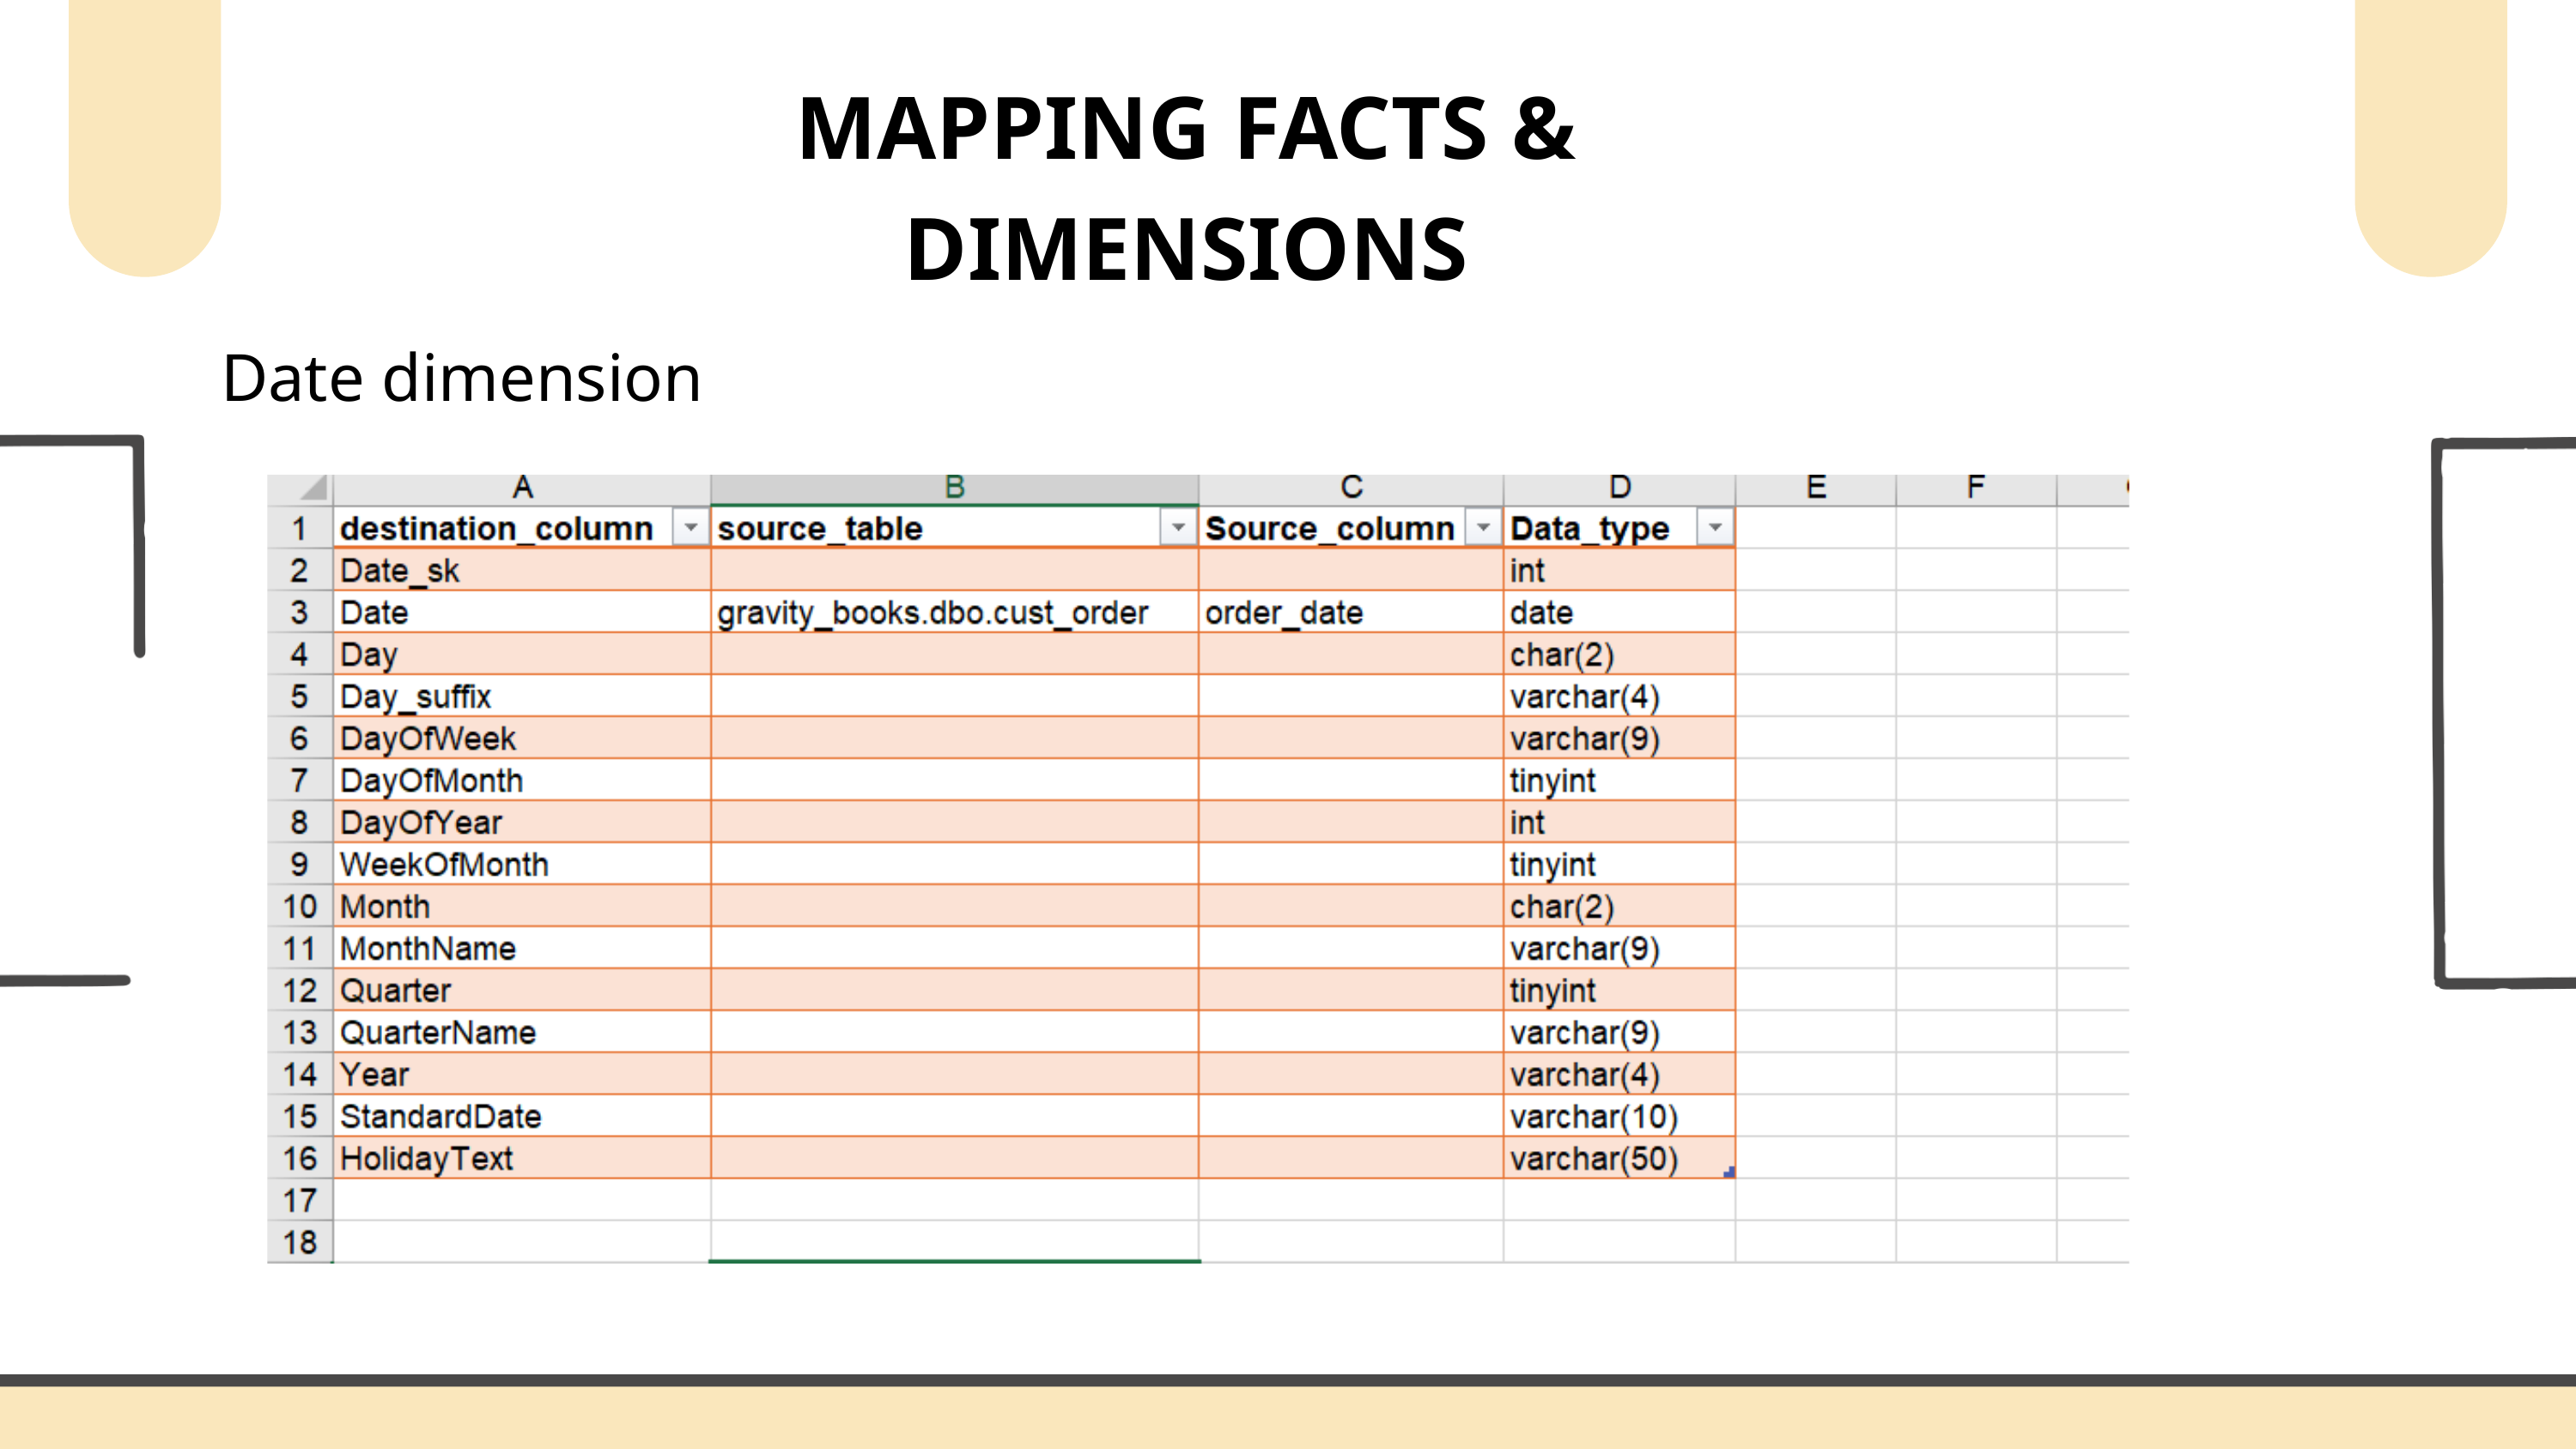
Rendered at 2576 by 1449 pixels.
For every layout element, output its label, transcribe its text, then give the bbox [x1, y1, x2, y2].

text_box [68, 0, 222, 277]
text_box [2354, 0, 2508, 277]
text_box [0, 434, 146, 990]
text_box MAPPING FACTS & DIMENSIONS [571, 55, 1801, 416]
text_box [2431, 434, 2576, 990]
text_box Date dimension [221, 323, 1250, 415]
text_box [267, 475, 2129, 1264]
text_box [0, 1379, 2576, 1449]
